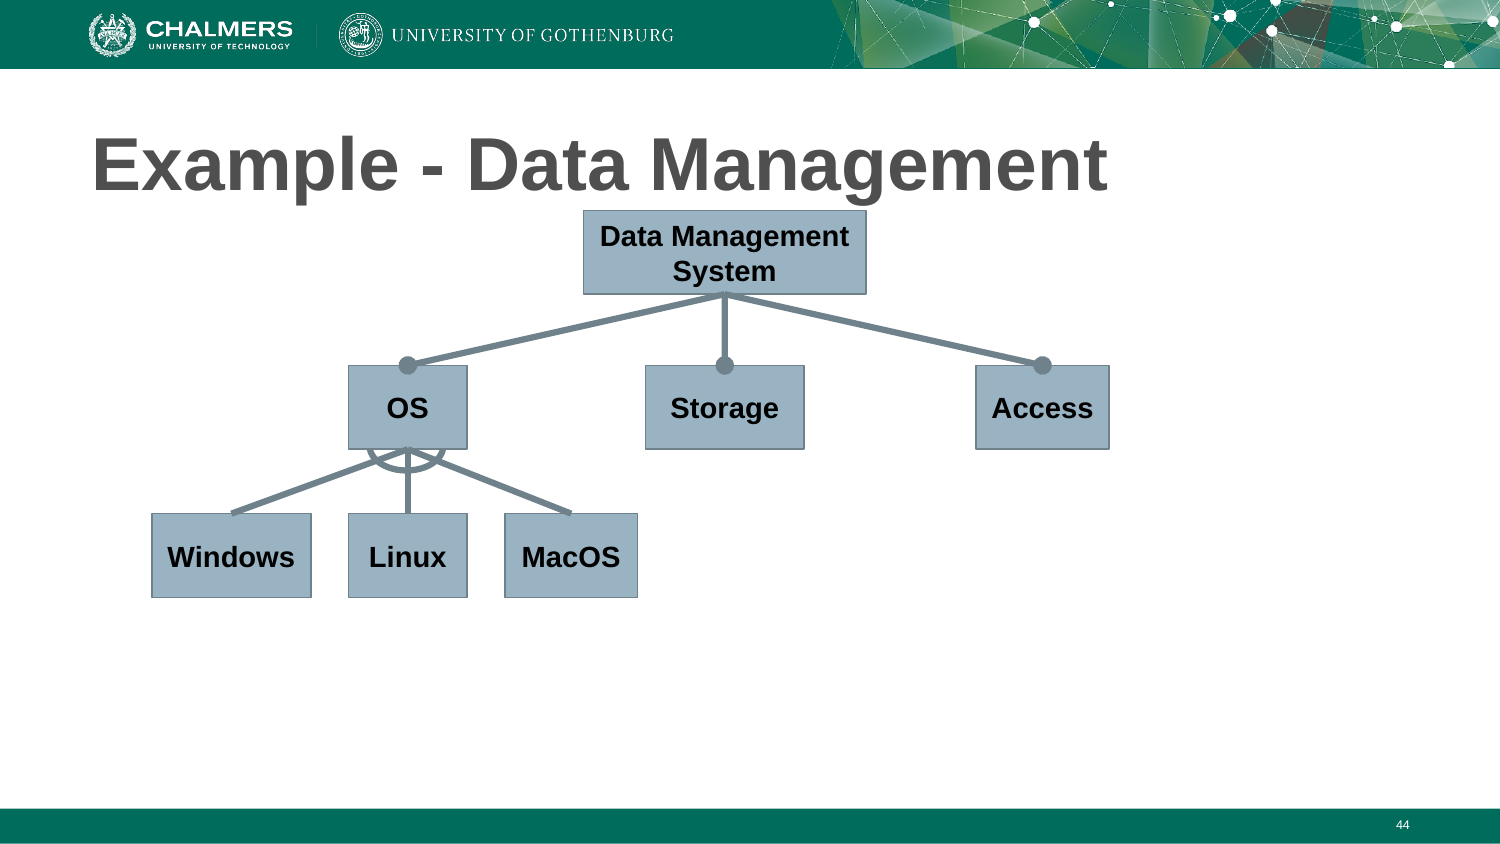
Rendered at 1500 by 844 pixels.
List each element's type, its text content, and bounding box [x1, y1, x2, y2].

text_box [407, 448, 572, 514]
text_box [407, 293, 723, 366]
picture [64, 0, 696, 85]
text_box Data Management System [583, 210, 866, 292]
slide_number ‹#› [1074, 809, 1425, 844]
picture [759, 0, 1500, 68]
text_box Windows [152, 513, 311, 598]
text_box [231, 448, 406, 514]
text_box OS [348, 365, 468, 447]
text_box Storage [645, 374, 805, 450]
text_box Linux [348, 521, 468, 598]
text_box Access [976, 365, 1109, 450]
text_box MacOS [504, 513, 638, 598]
title Example - Data Management [76, 100, 1425, 211]
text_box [724, 293, 1043, 366]
